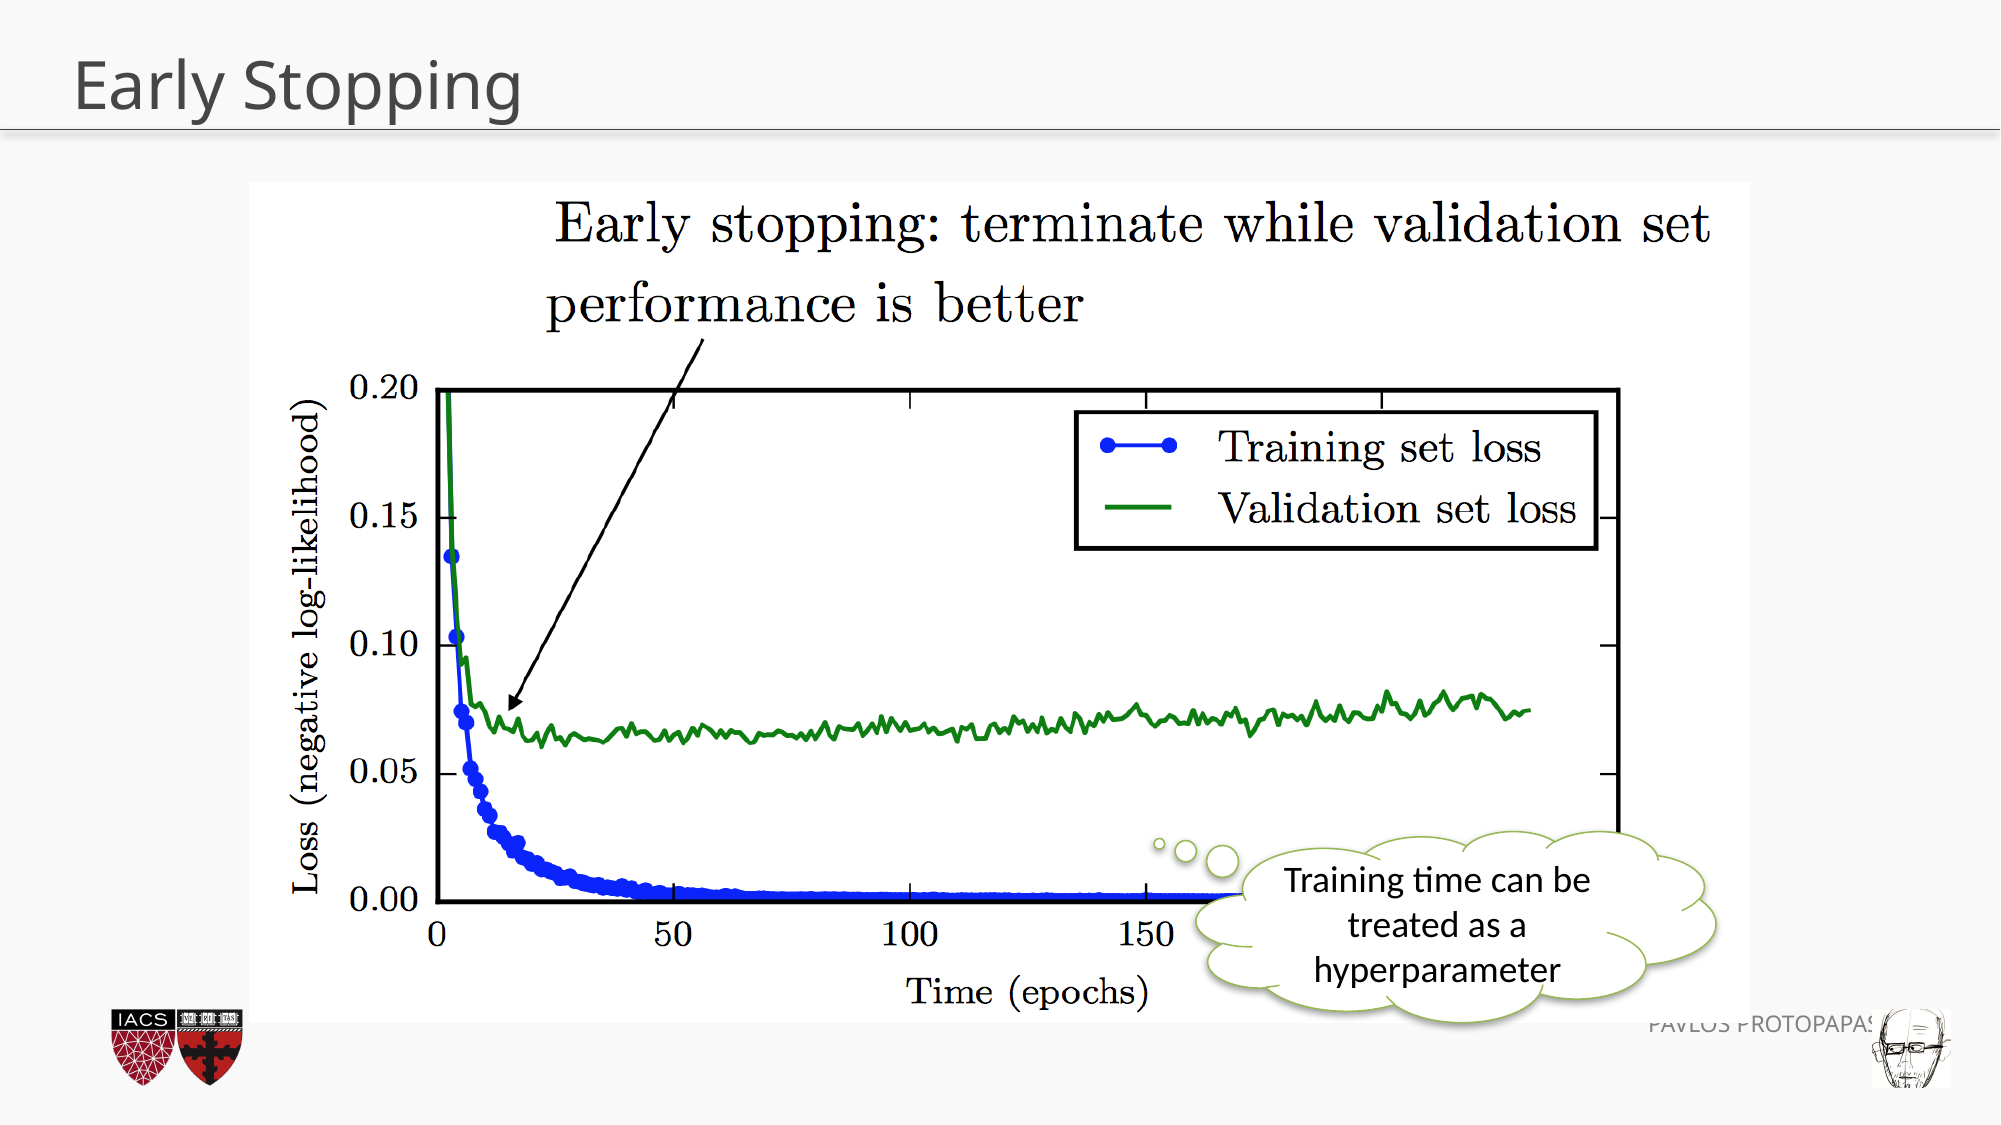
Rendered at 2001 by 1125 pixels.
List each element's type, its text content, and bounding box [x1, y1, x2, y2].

picture [1872, 1009, 1951, 1088]
picture [249, 182, 1751, 1023]
title Early Stopping [57, 35, 1943, 162]
picture [109, 1009, 243, 1086]
